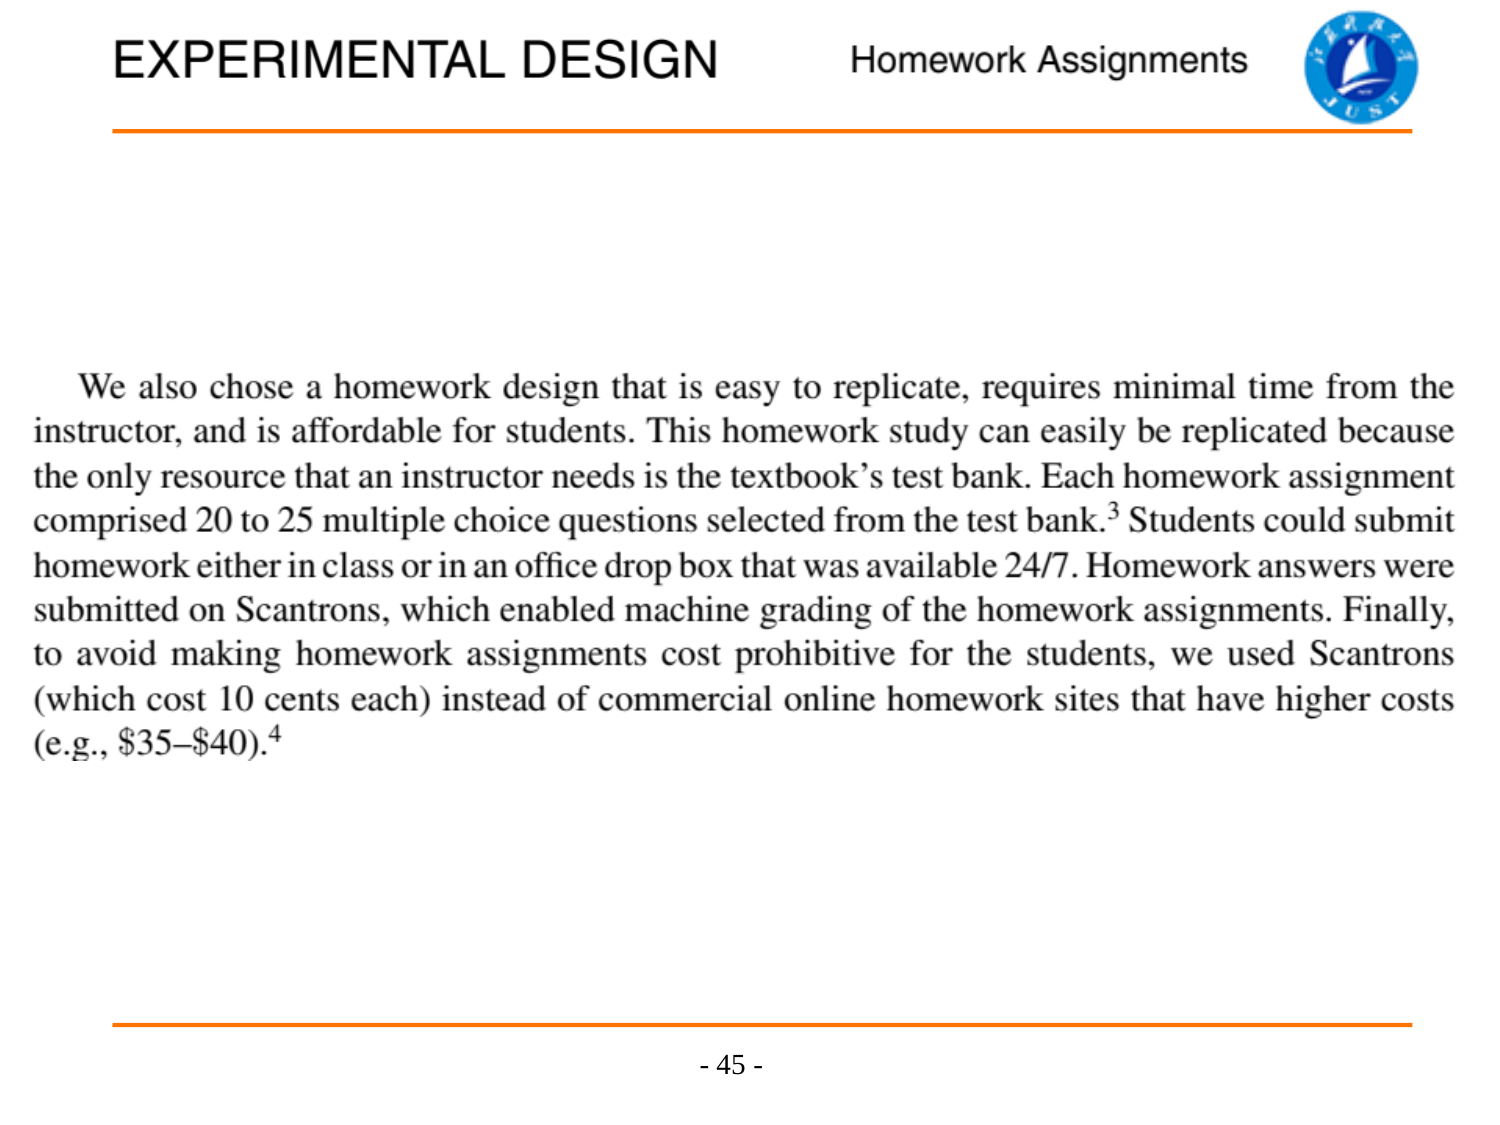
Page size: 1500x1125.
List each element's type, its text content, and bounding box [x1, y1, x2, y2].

picture [90, 0, 754, 110]
slide_number - 45 - [574, 1037, 888, 1113]
picture [832, 22, 1283, 110]
picture [1293, 2, 1429, 137]
picture [28, 364, 1472, 761]
